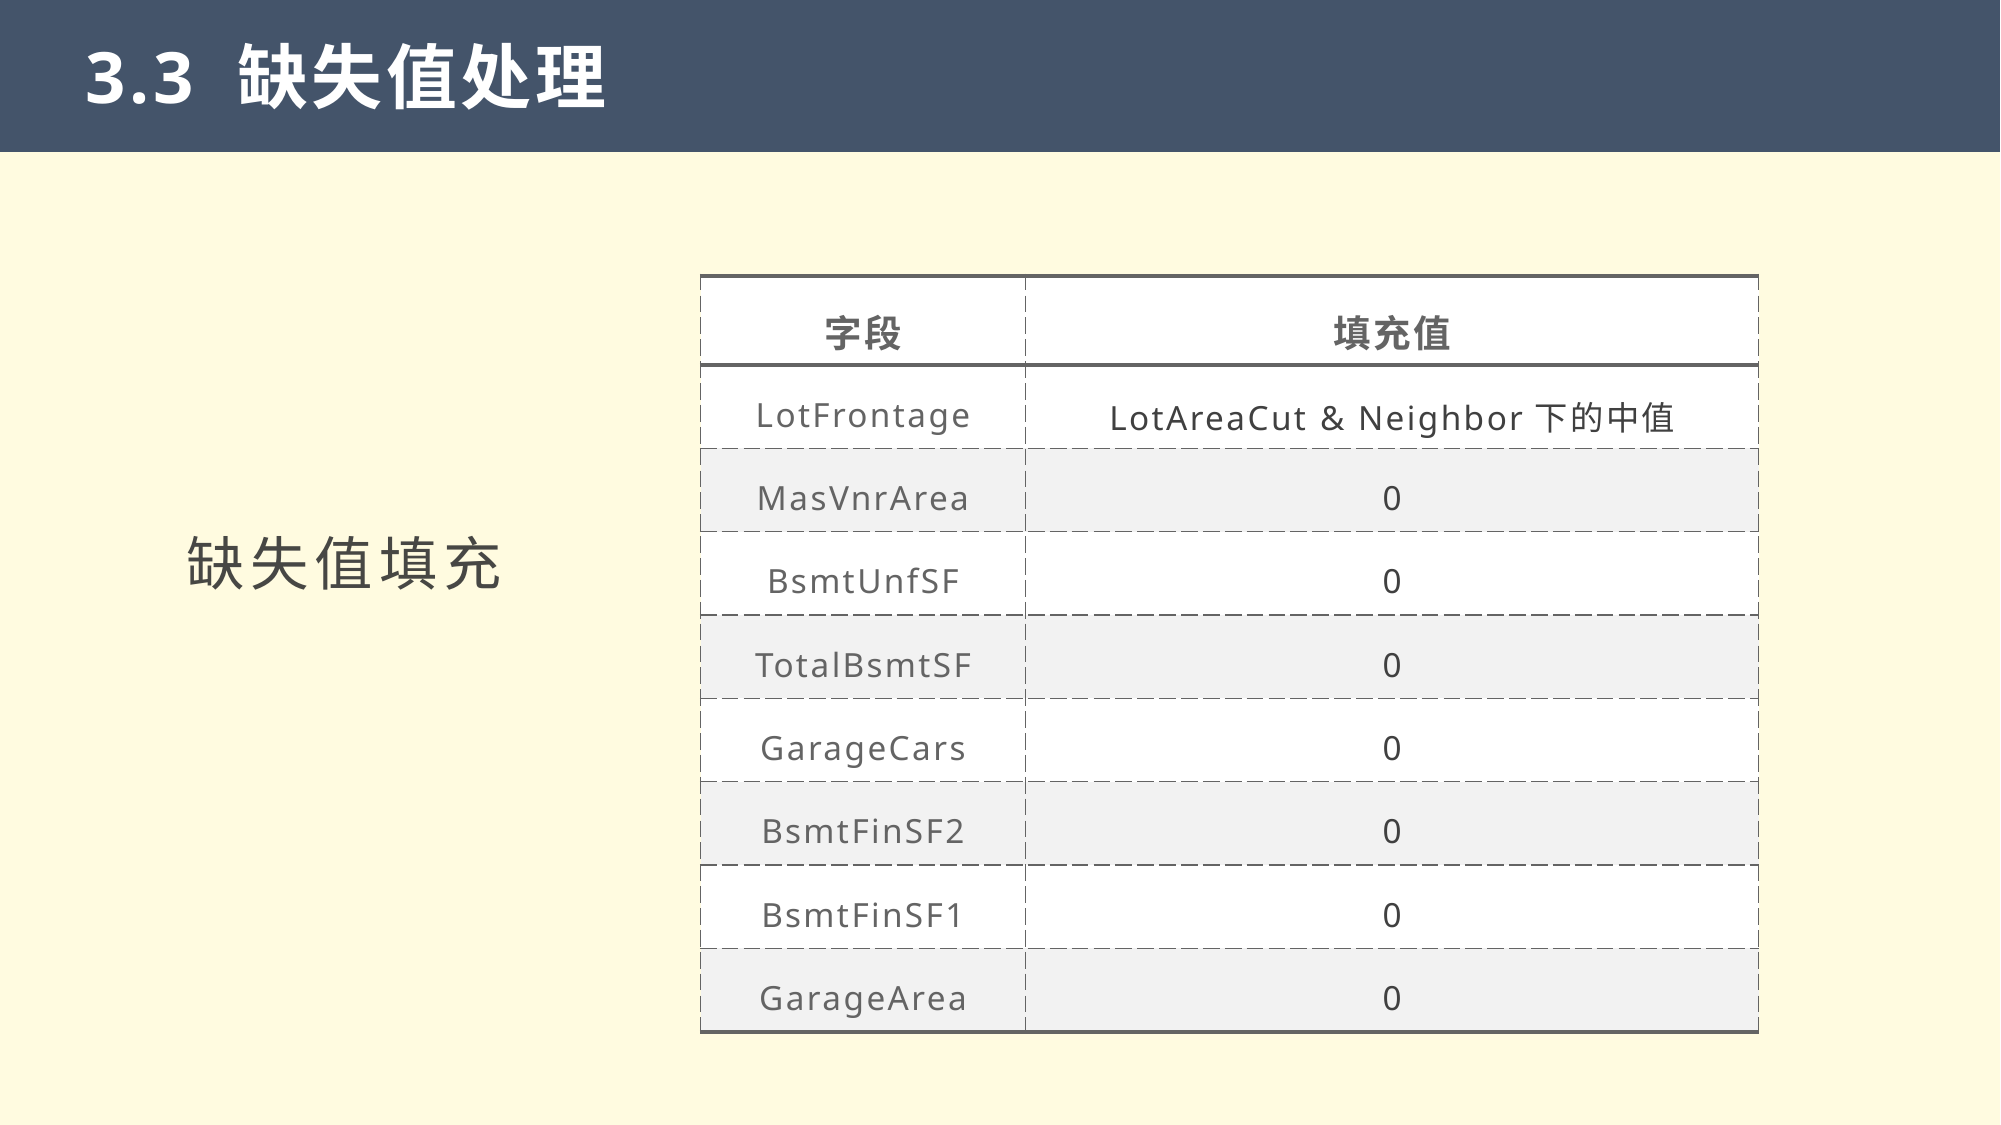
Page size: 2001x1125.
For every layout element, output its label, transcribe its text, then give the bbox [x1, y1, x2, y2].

table_header 字段 [701, 278, 1026, 363]
table_cell 0 [1026, 532, 1759, 615]
text_box [0, 0, 2000, 153]
table_cell BsmtUnfSF [701, 532, 1026, 615]
table_cell 0 [1026, 698, 1759, 782]
table_cell 0 [1026, 615, 1759, 698]
table_cell LotAreaCut & Neighbor下的中值 [1026, 367, 1759, 448]
table_cell 0 [1026, 865, 1759, 948]
table_cell BsmtFinSF2 [701, 782, 1026, 865]
table_cell LotFrontage [701, 367, 1026, 448]
text_box 3.3 缺失值处理 [75, 24, 1925, 125]
table_cell 0 [1026, 448, 1759, 532]
table_cell MasVnrArea [701, 448, 1026, 532]
table_cell GarageArea [701, 948, 1026, 1030]
table_cell 0 [1026, 782, 1759, 865]
table_header 填充值 [1026, 278, 1759, 363]
text_box 缺失值填充 [142, 519, 546, 605]
table_cell GarageCars [701, 698, 1026, 782]
table_cell BsmtFinSF1 [701, 865, 1026, 948]
table_cell TotalBsmtSF [701, 615, 1026, 698]
table_cell 0 [1026, 948, 1759, 1030]
